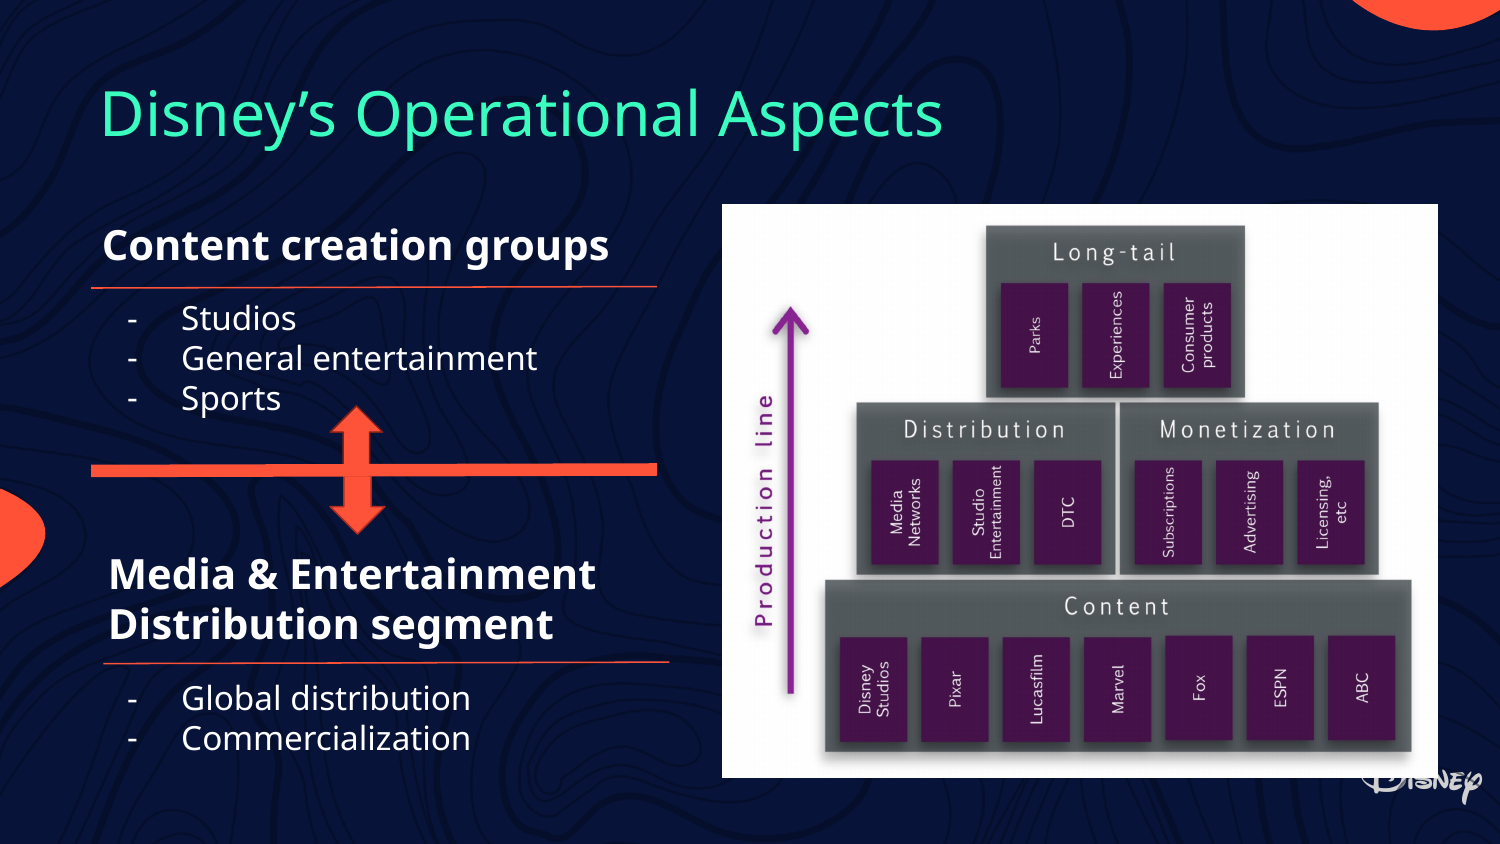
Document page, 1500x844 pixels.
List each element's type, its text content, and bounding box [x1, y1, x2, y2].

text_box [330, 405, 383, 464]
picture [0, 0, 1500, 844]
subtitle Content creation groups [86, 204, 720, 285]
subtitle Studios General entertainment Sports [91, 297, 643, 419]
subtitle Global distribution Commercialization [91, 662, 547, 817]
subtitle Media & Entertainment Distribution segment [92, 533, 681, 710]
text_box [330, 479, 385, 533]
title Disney’s Operational Aspects [99, 88, 1238, 204]
